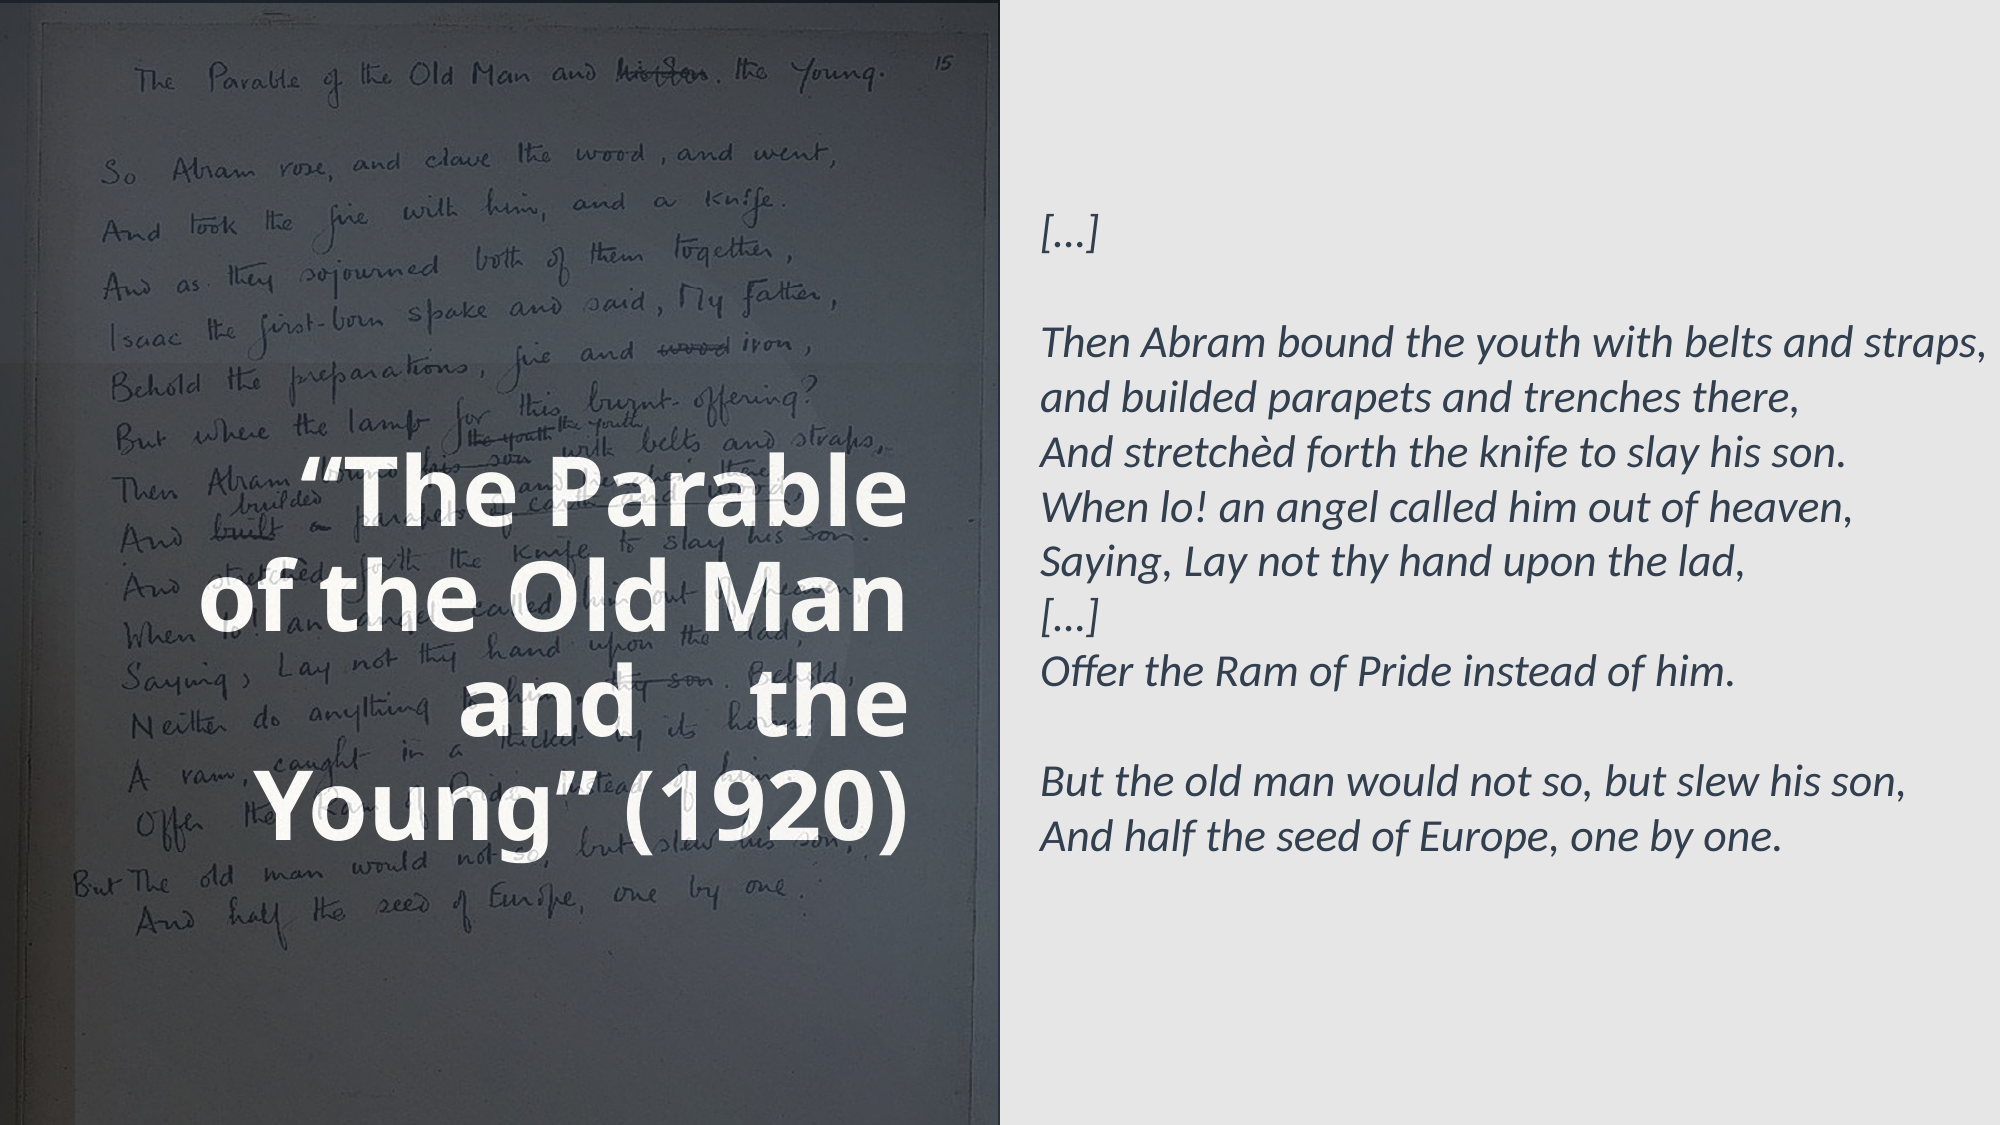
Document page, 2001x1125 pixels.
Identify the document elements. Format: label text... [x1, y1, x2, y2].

text_box [0, 0, 1001, 1125]
picture [0, 3, 998, 1125]
text_box [1001, 0, 2000, 1125]
text_box […] Then Abram bound the youth with belts and straps, and builded parapets and trenches there, And stretchèd forth the knife to slay his son. When lo! an angel called him out of heaven, Saying, Lay not thy hand upon the lad, […] Offer the Ram of Pride instead of him. But the old man would not so, but slew his son, And half the seed of Europe, one by one. [1025, 193, 2000, 869]
